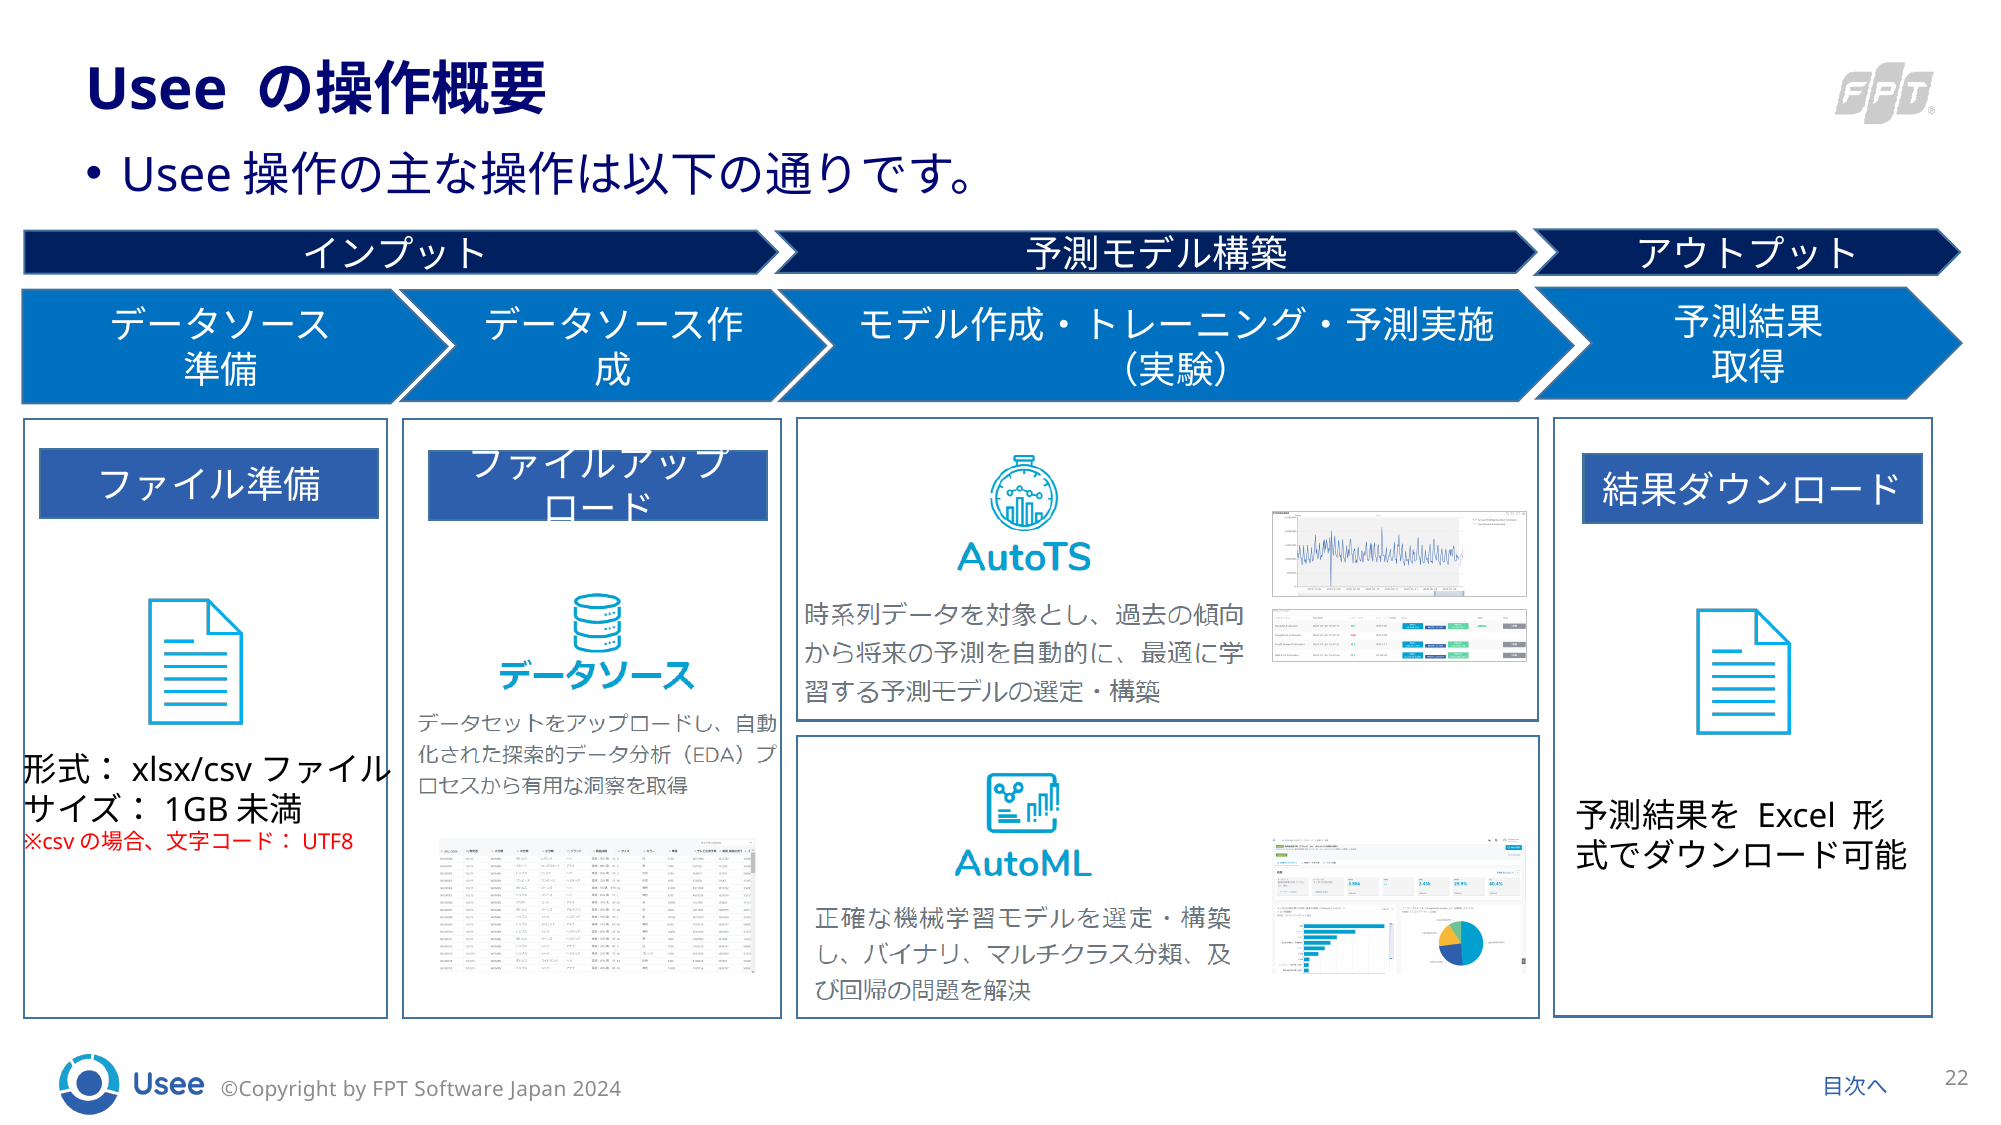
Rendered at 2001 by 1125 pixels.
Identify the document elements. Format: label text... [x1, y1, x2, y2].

text_box [23, 862, 388, 1019]
text_box 予測結果 取得 [1533, 286, 1964, 400]
text_box 結果ダウンロード [1582, 453, 1923, 524]
text_box モデル作成・トレーニング・予測実施 （実験） [776, 289, 1576, 403]
text_box ファイル準備 [39, 448, 379, 519]
picture [47, 1046, 209, 1118]
text_box [1553, 417, 1933, 1018]
picture [1667, 596, 1819, 747]
text_box ファイルアップロード [428, 450, 733, 521]
text_box 形式：xlsx/csvファイル サイズ：1GB未満 ※csvの場合、文字コード：UTF8 [9, 740, 409, 862]
text_box 予測結果を Excel 形式でダウンロード可能 [1560, 787, 1926, 882]
text_box 予測モデル構築 [773, 230, 1538, 274]
text_box [796, 417, 1539, 722]
text_box [23, 418, 388, 740]
slide_number 22 [1911, 1056, 1984, 1100]
picture [358, 441, 1527, 1027]
text_box [839, 735, 1540, 1019]
title Usee の操作概要 [70, 45, 1787, 136]
text_box アウトプット [1532, 228, 1962, 276]
footer ©Copyright by FPT Software Japan 2024 [205, 1068, 881, 1109]
picture [120, 586, 271, 737]
text_box データソース 準備 [21, 288, 449, 405]
list Usee操作の主な操作は以下の通りです。 [70, 136, 1858, 209]
text_box データソース作成 [398, 289, 828, 403]
text_box 目次へ [1807, 1056, 1904, 1115]
text_box インプット [23, 229, 780, 275]
text_box [402, 839, 749, 1019]
text_box [402, 418, 782, 567]
